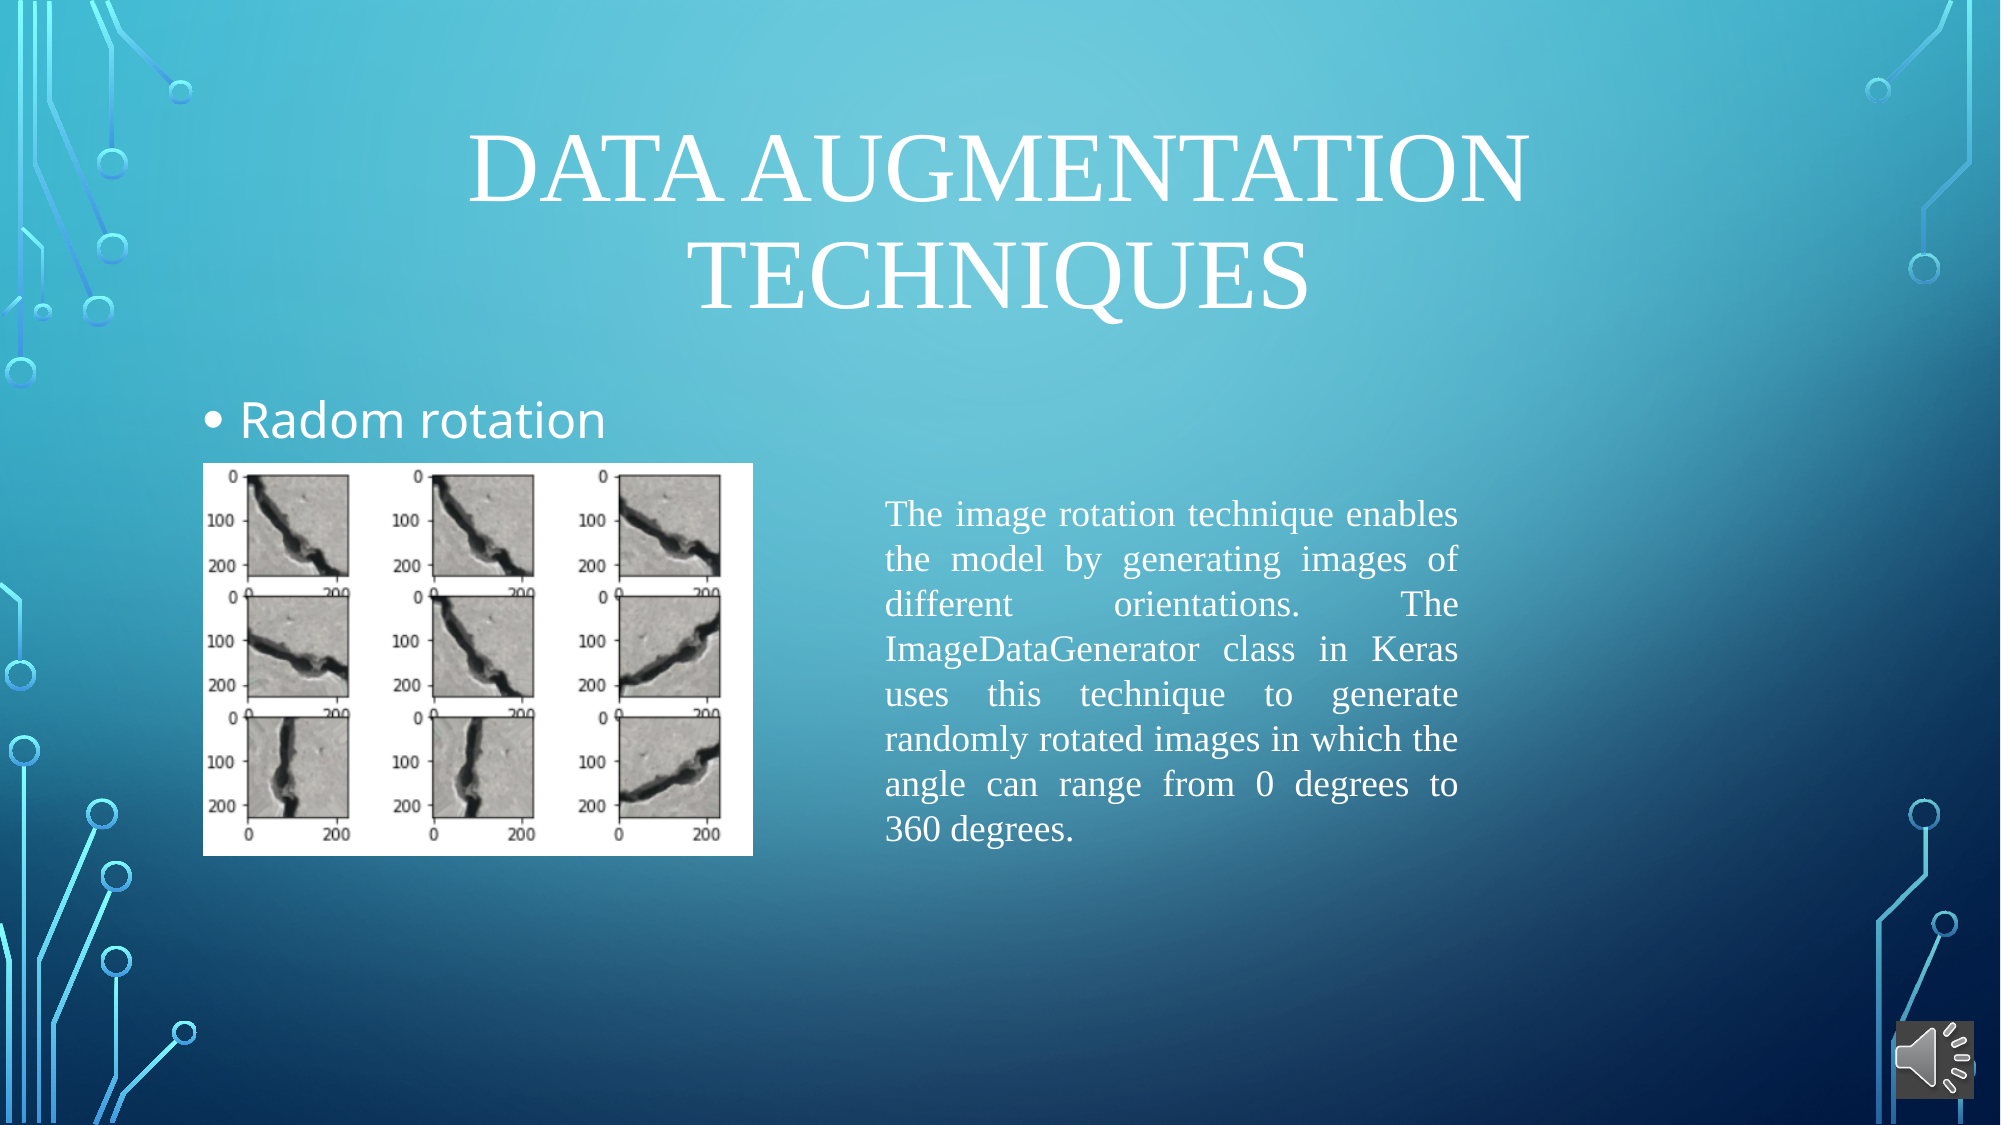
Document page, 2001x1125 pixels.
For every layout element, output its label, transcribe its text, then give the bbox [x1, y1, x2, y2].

picture [203, 463, 753, 856]
list Radom rotation [187, 369, 1813, 950]
title Data augmentation Techniques [187, 101, 1813, 344]
text_box The image rotation technique enables the model by generating images of different orientations. The ImageDataGenerator class in Keras uses this technique to generate randomly rotated images in which the angle can range from 0 degrees to 360 degrees. [869, 489, 1475, 850]
picture [1894, 1019, 1976, 1101]
